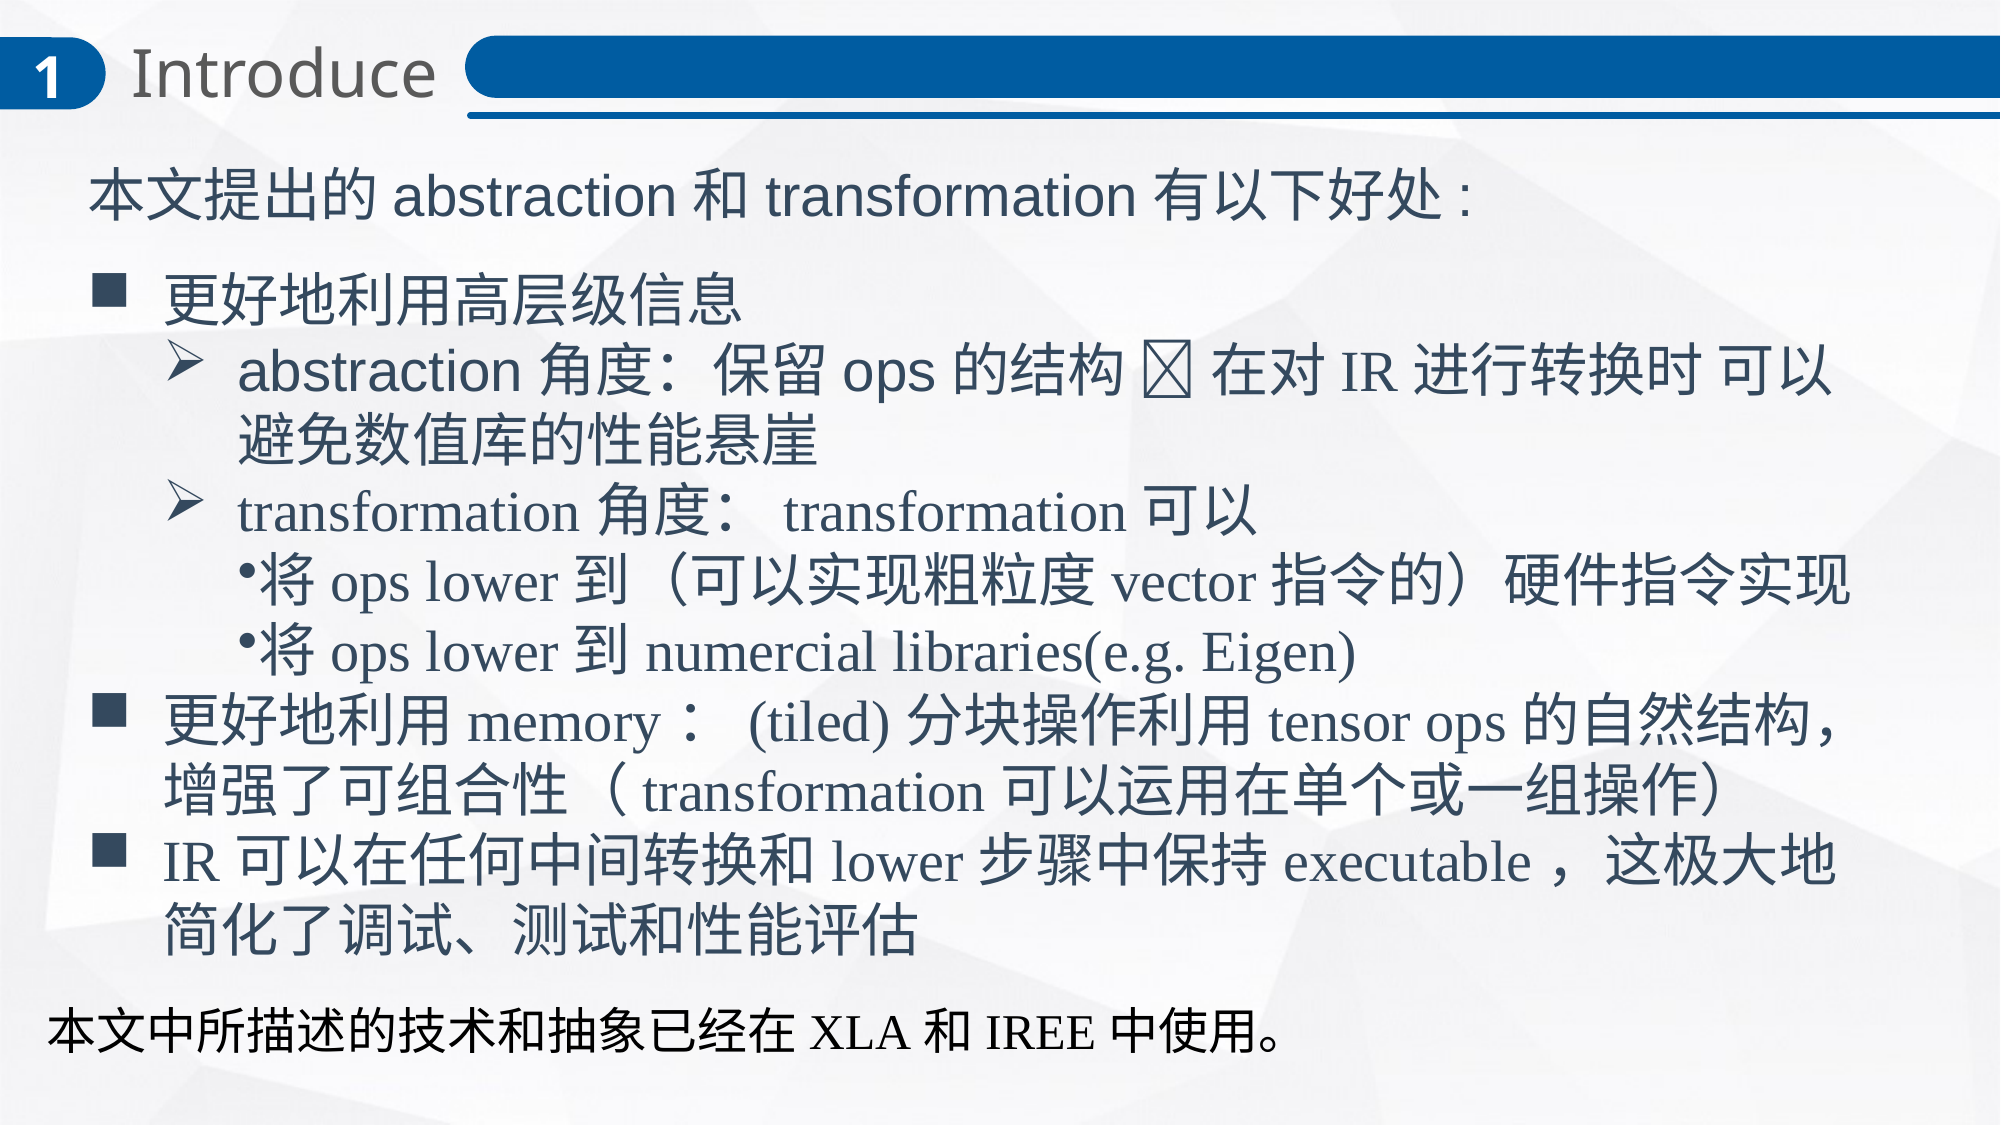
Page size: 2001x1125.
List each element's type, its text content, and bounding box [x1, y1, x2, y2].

text_box 本文中所描述的技术和抽象已经在XLA和IREE中使用。 [32, 991, 1892, 1067]
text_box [0, 33, 106, 119]
text_box Introduce [116, 23, 454, 119]
text_box 本文提出的abstraction和transformation有以下好处: 更好地利用高层级信息 abstraction角度：保留ops的结构  在对IR进行转换时 可以避免数值库的性能悬崖 transformation角度：transformation可以 将ops lower到（可以实现粗粒度vector指令的）硬件指令实现 将ops lower到numercial libraries(e.g. Eigen) 更好地利用memory：(tiled)分块操作利用tensor ops的自然结构，增强了可组合性（transformation可以运用在单个或一组操作） IR可以在任何中间转换和lower步骤中保持executable，这极大地简化了调试、测试和性能评估 [87, 137, 1885, 984]
picture [0, 0, 2001, 1125]
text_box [464, 35, 2000, 119]
